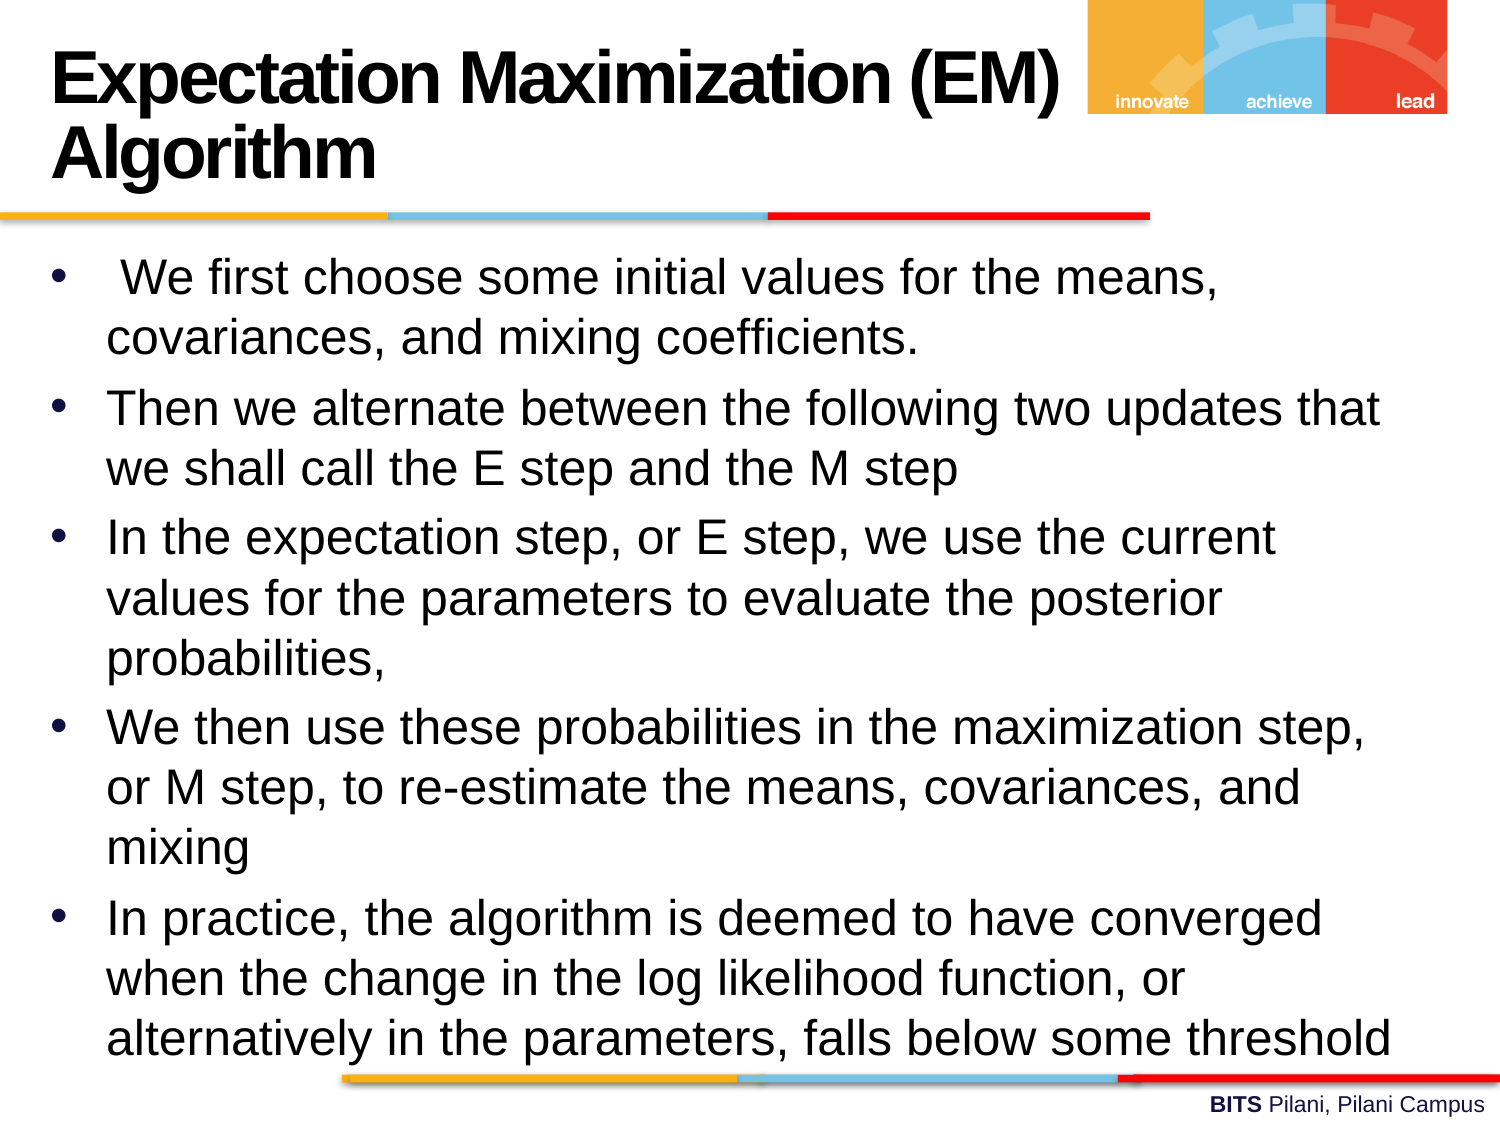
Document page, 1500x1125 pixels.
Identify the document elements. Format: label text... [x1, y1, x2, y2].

picture [1087, 0, 1448, 114]
list We ﬁrst choose some initial values for the means, covariances, and mixing coefﬁcients. Then we alternate between the following two updates that we shall call the E step and the M step In the expectation step, or E step, we use the current values for the parameters to evaluate the posterior probabilities, We then use these probabilities in the maximization step, or M step, to re-estimate the means, covariances, and mixing In practice, the algorithm is deemed to have converged when the change in the log likelihood function, or alternatively in the parameters, falls below some threshold [50, 245, 1400, 1082]
list Expectation Maximization (EM) Algorithm [50, 24, 1088, 213]
